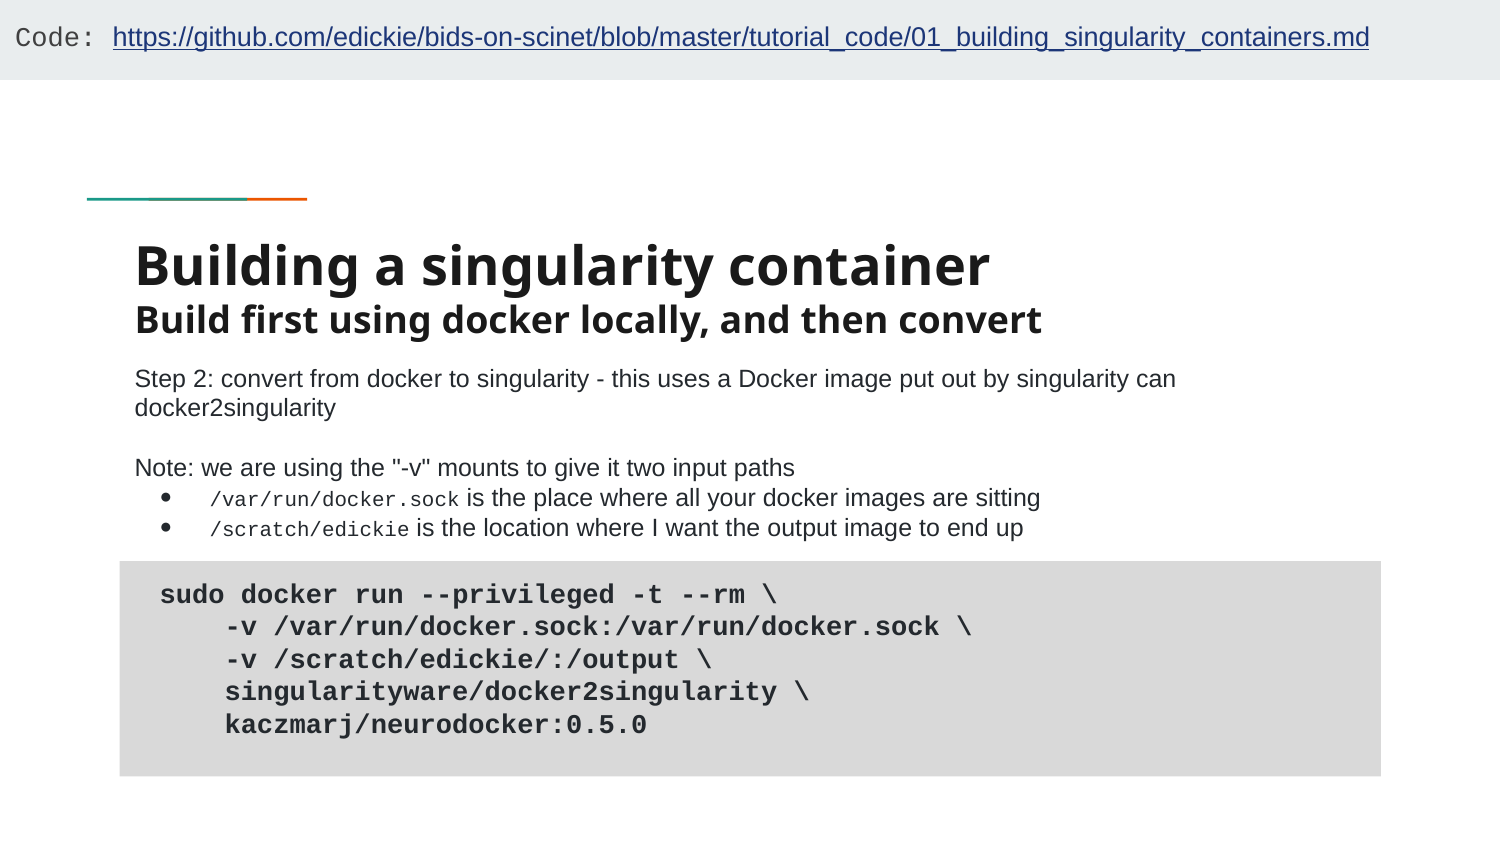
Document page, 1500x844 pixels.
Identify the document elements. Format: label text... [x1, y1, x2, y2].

list Code: https://github.com/edickie/bids-on-scinet/blob/master/tutorial_code/01_building_singularity_containers.md [0, 0, 1487, 88]
title Building a singularity container Build first using docker locally, and then convert [119, 216, 1381, 305]
list sudo docker run --privileged -t --rm \ -v /var/run/docker.sock:/var/run/docker.sock \ -v /scratch/edickie/:/output \ singularityware/docker2singularity \ kaczmarj/neurodocker:0.5.0 [119, 561, 1381, 777]
list Step 2: convert from docker to singularity - this uses a Docker image put out by singularity can docker2singularity Note: we are using the "-v" mounts to give it two input paths /var/run/docker.sock is the place where all your docker images are sitting /scratch/edickie is the location where I want the output image to end up [119, 347, 1381, 555]
